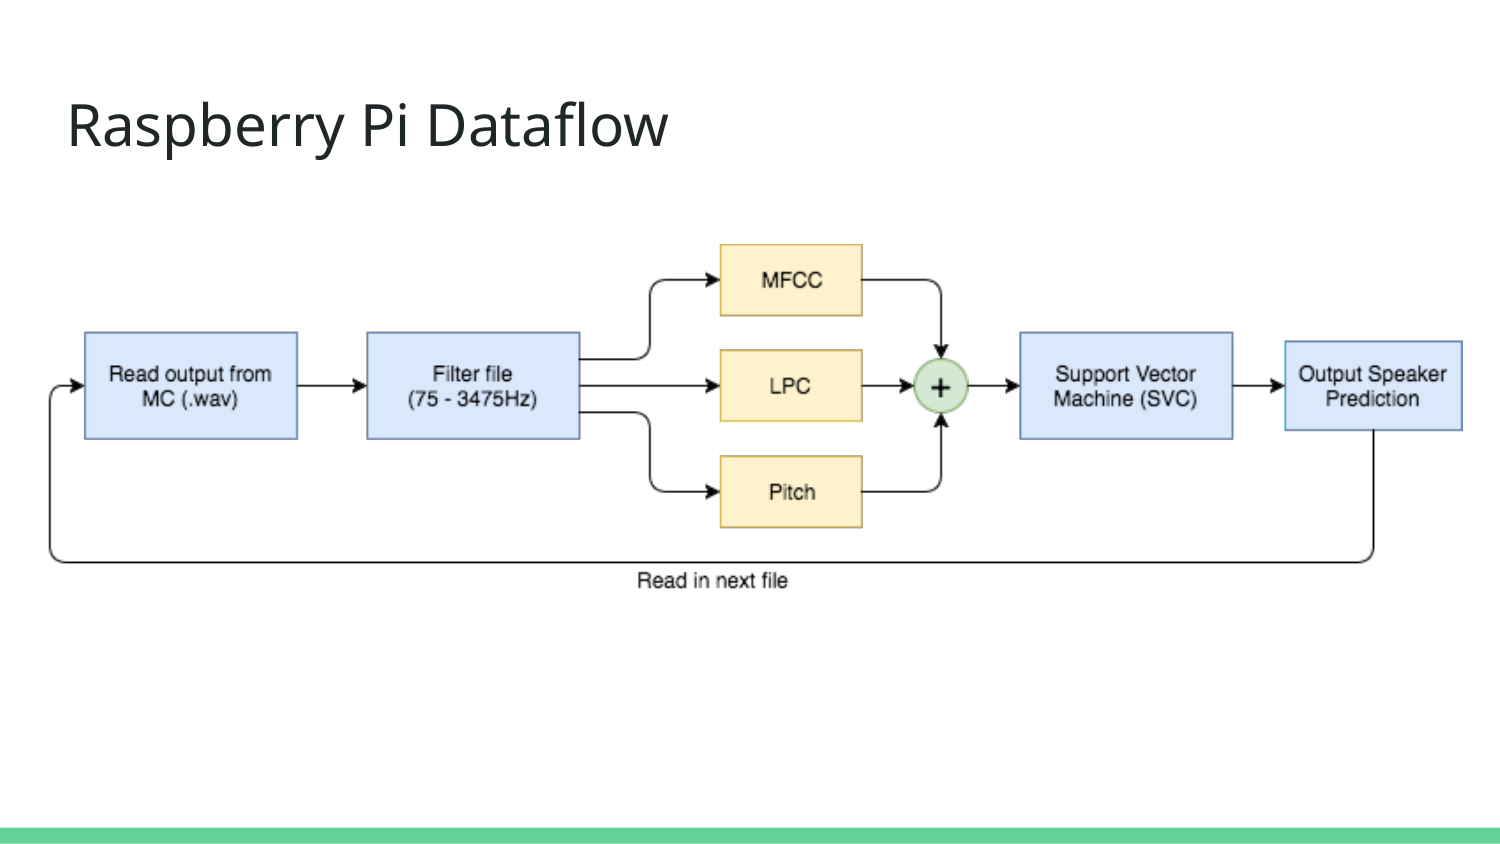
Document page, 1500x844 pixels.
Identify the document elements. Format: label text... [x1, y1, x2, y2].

picture [37, 244, 1463, 600]
title Raspberry Pi Dataflow [51, 72, 1449, 167]
